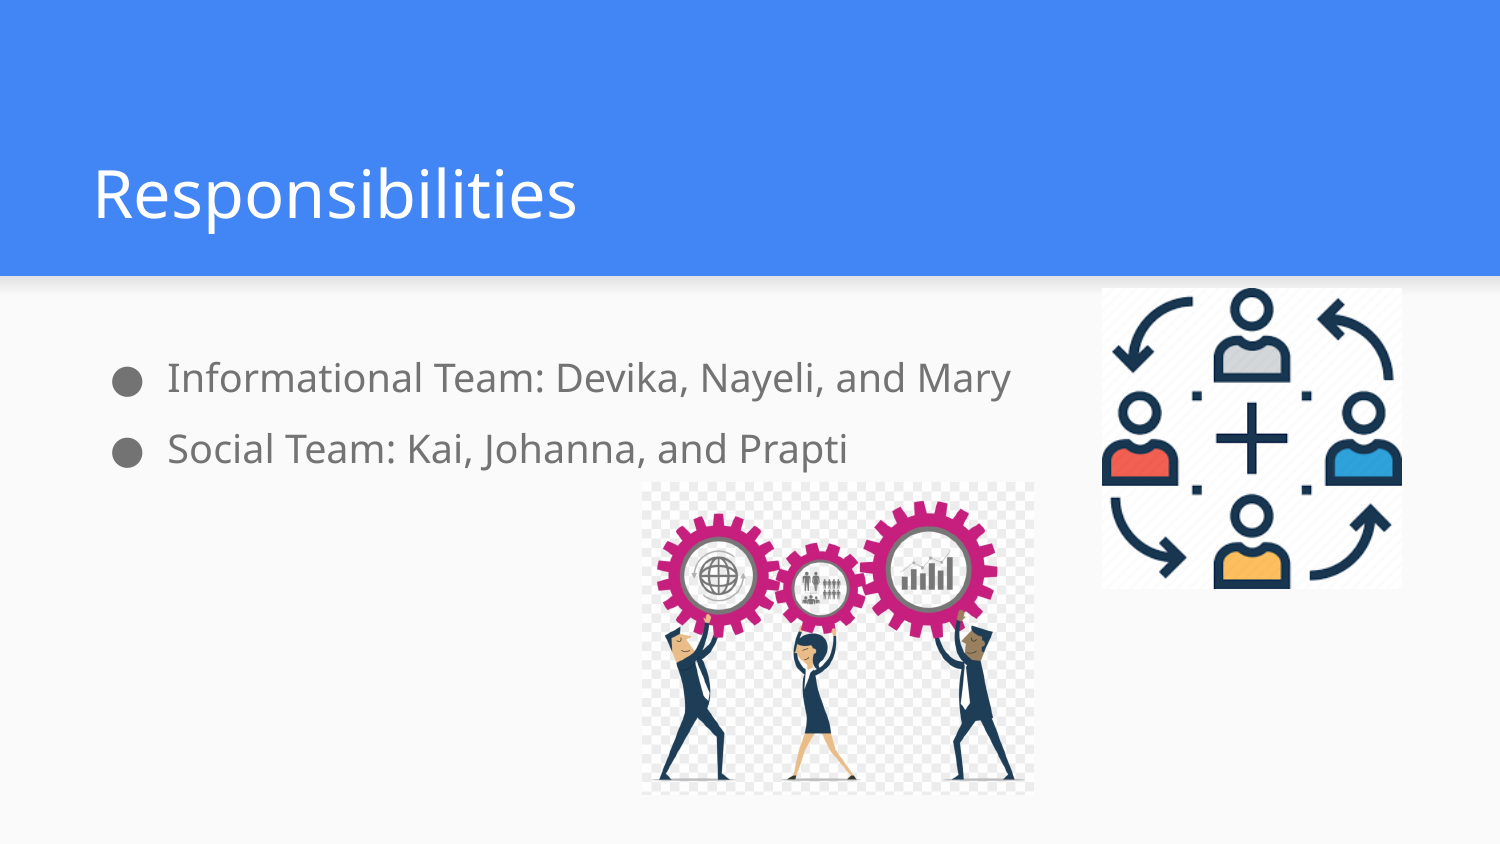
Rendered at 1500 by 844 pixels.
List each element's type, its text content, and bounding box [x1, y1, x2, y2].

picture [641, 482, 1034, 795]
picture [1101, 288, 1402, 589]
list Informational Team: Devika, Nayeli, and Mary Social Team: Kai, Johanna, and Prapti [77, 314, 1427, 760]
title Responsibilities [77, 121, 1427, 248]
